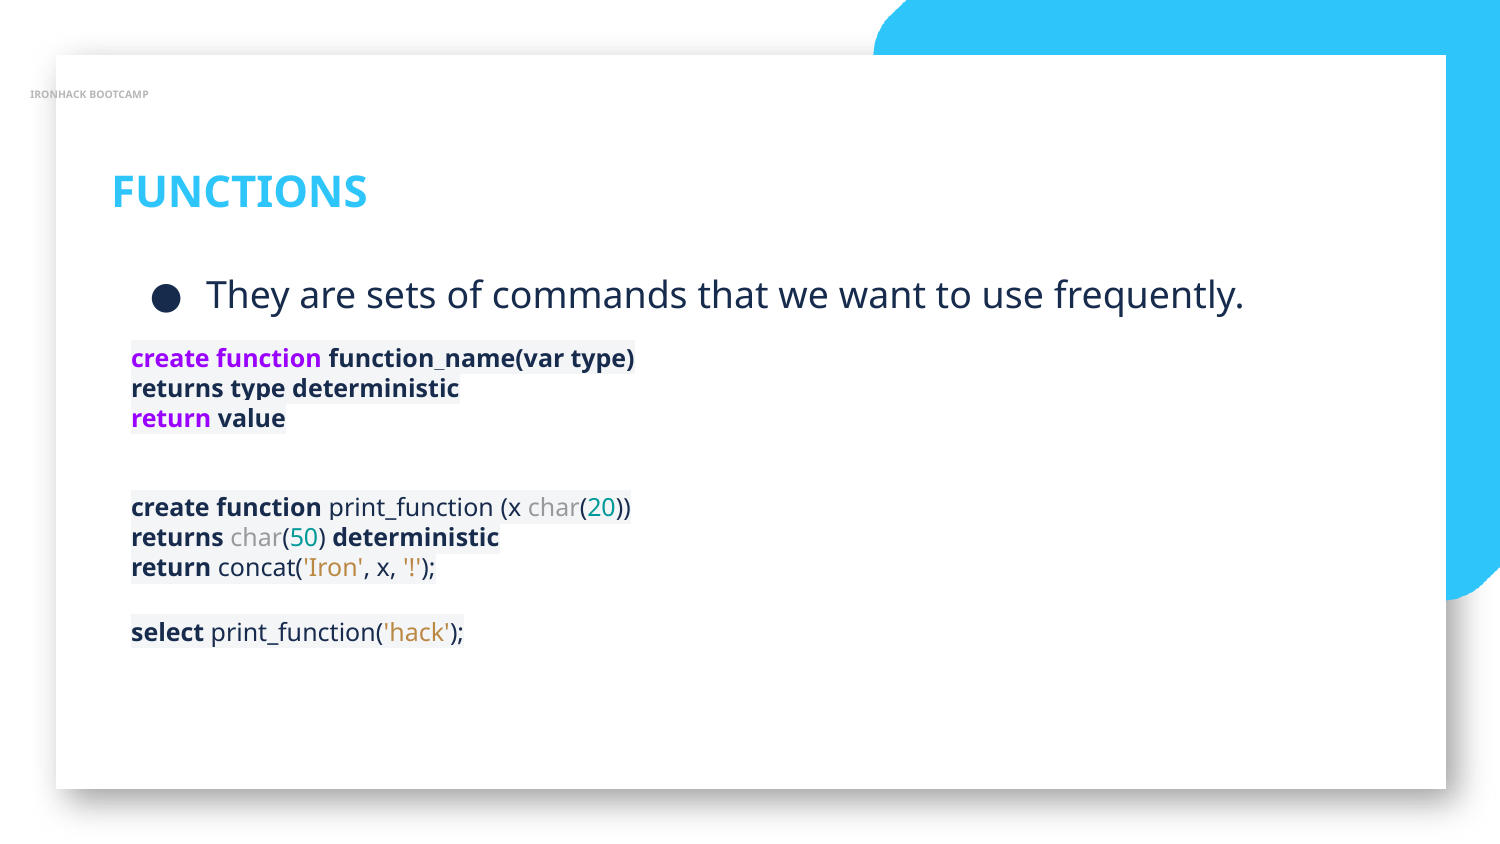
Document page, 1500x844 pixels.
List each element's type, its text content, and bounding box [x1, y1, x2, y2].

picture [0, 0, 1500, 844]
text_box FUNCTIONS [96, 149, 1417, 266]
text_box IRONHACK BOOTCAMP [15, 71, 354, 108]
text_box They are sets of commands that we want to use frequently. create function function_name(var type) returns type deterministic return value create function print_function (x char(20)) returns char(50) deterministic return concat('Iron', x, '!'); select print_function('hack'); [115, 249, 1389, 733]
